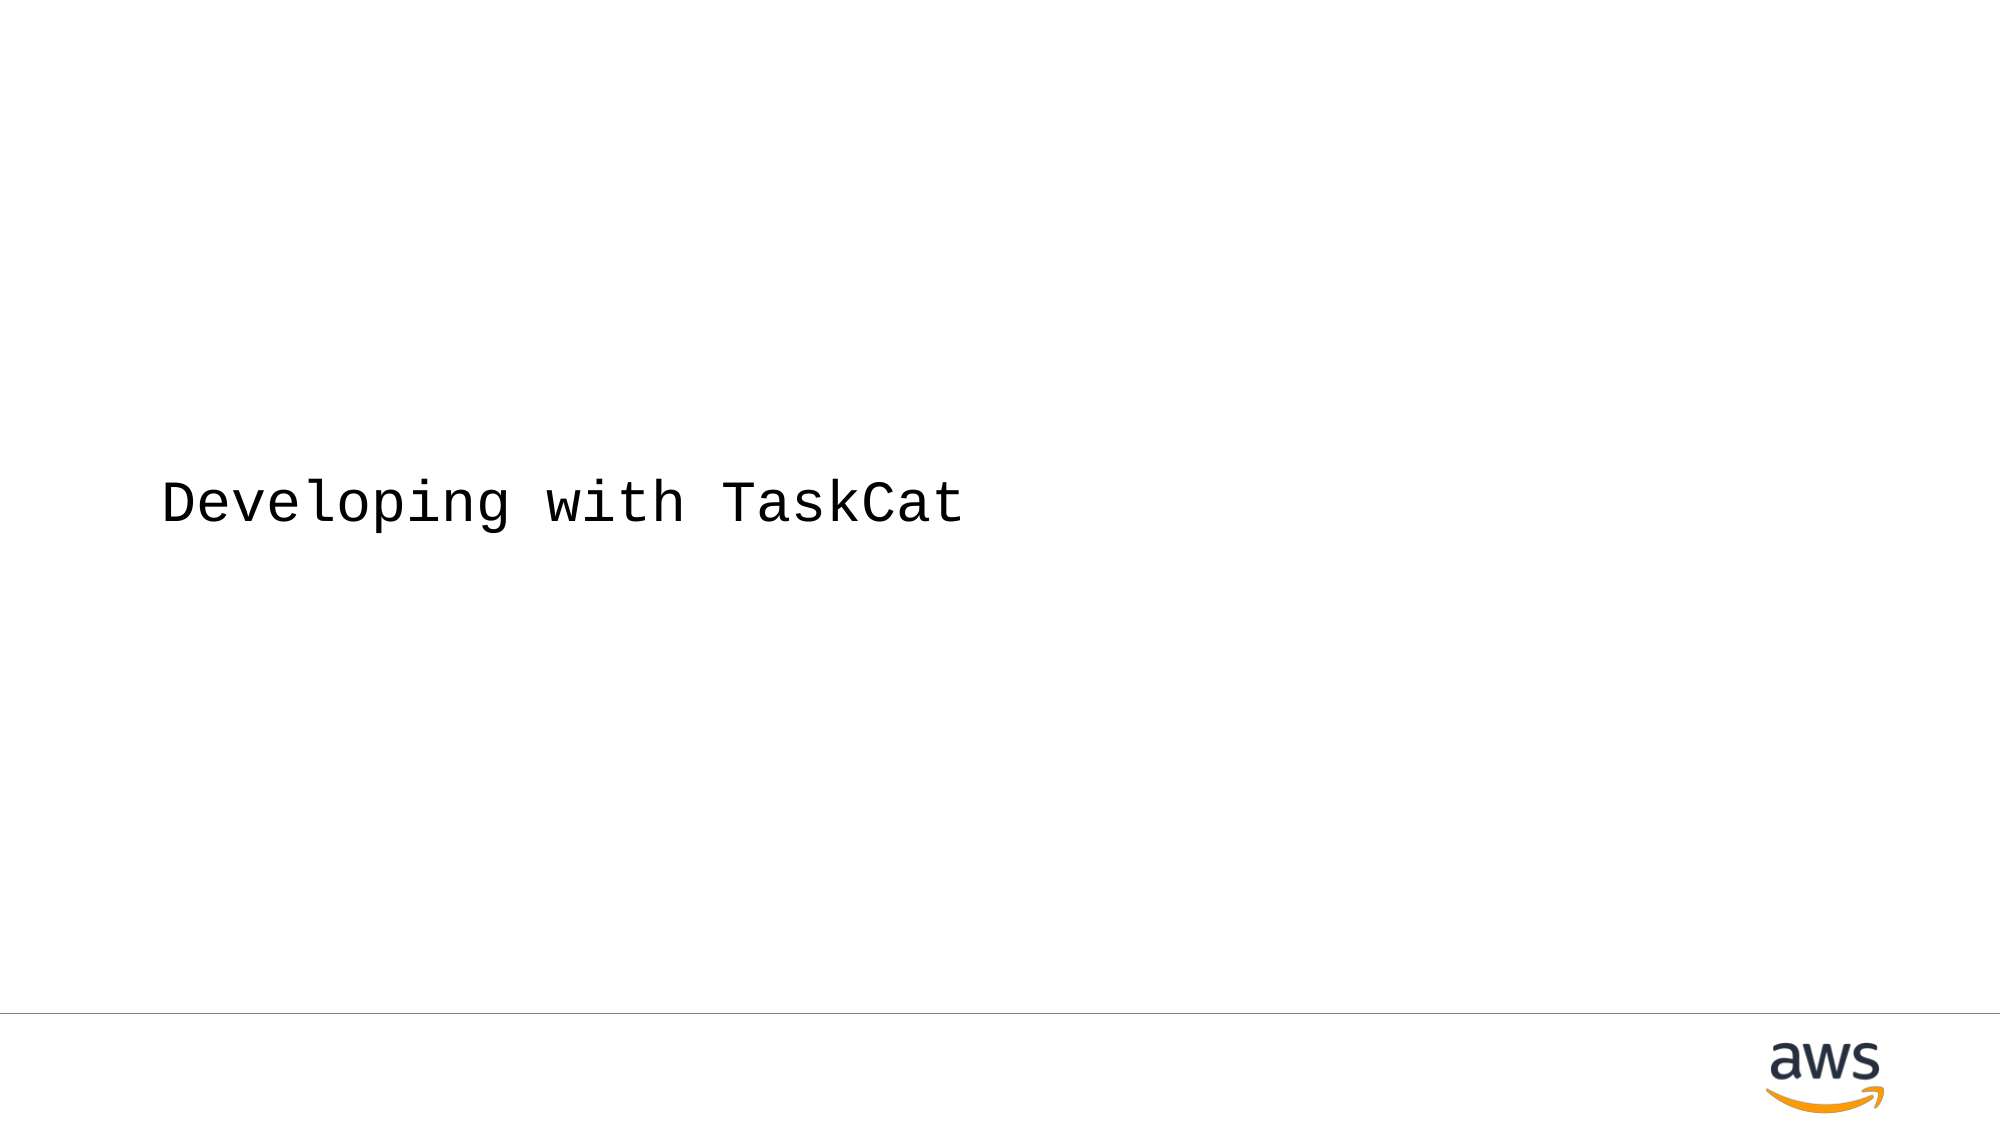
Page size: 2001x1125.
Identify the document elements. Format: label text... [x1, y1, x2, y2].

picture [1765, 1042, 1885, 1114]
title Developing with TaskCat [146, 422, 1872, 582]
